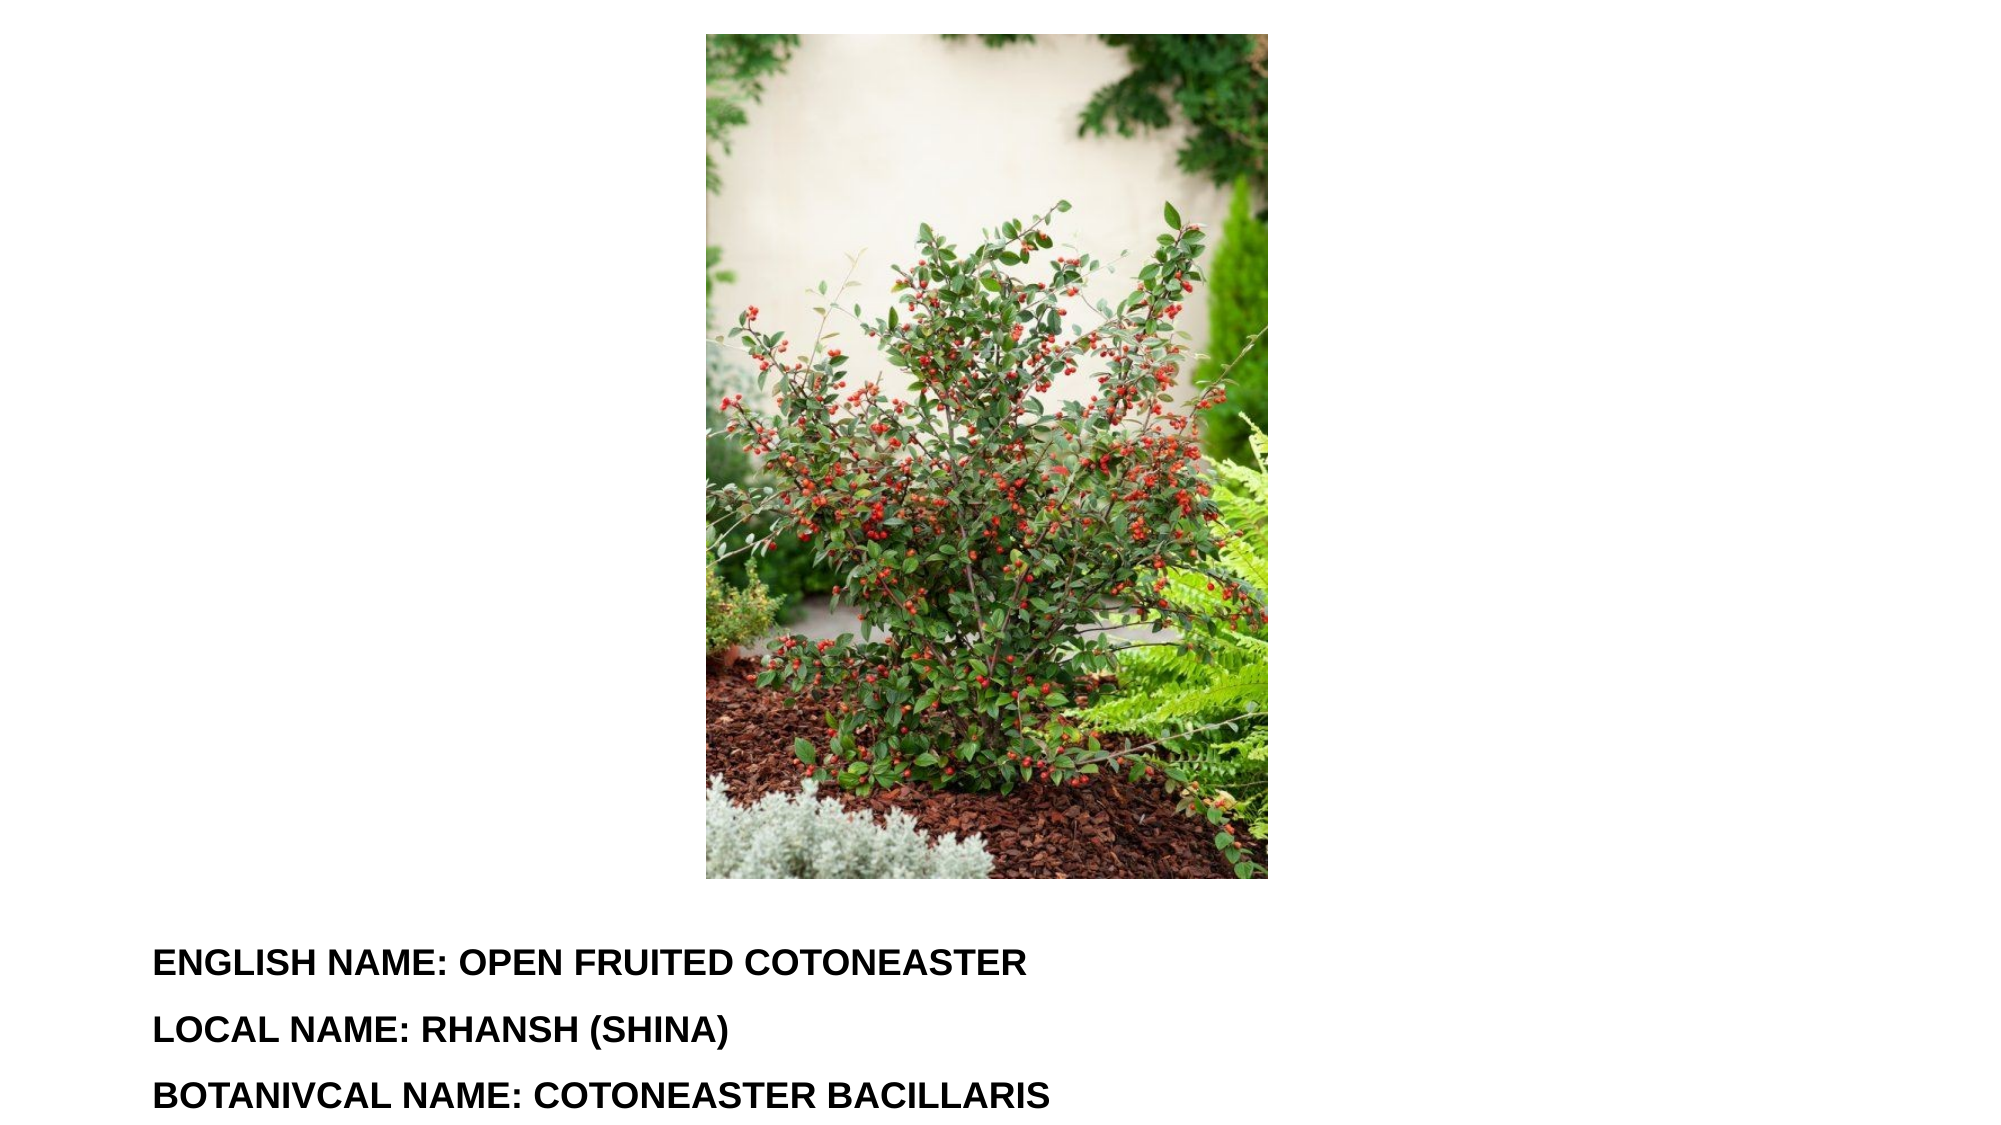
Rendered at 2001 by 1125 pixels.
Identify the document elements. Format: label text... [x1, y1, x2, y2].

title ENGLISH NAME: OPEN FRUITED COTONEASTER LOCAL NAME: RHANSH (SHINA) BOTANIVCAL NAME: COTONEASTER BACILLARIS [137, 907, 1863, 1125]
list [706, 34, 1268, 879]
